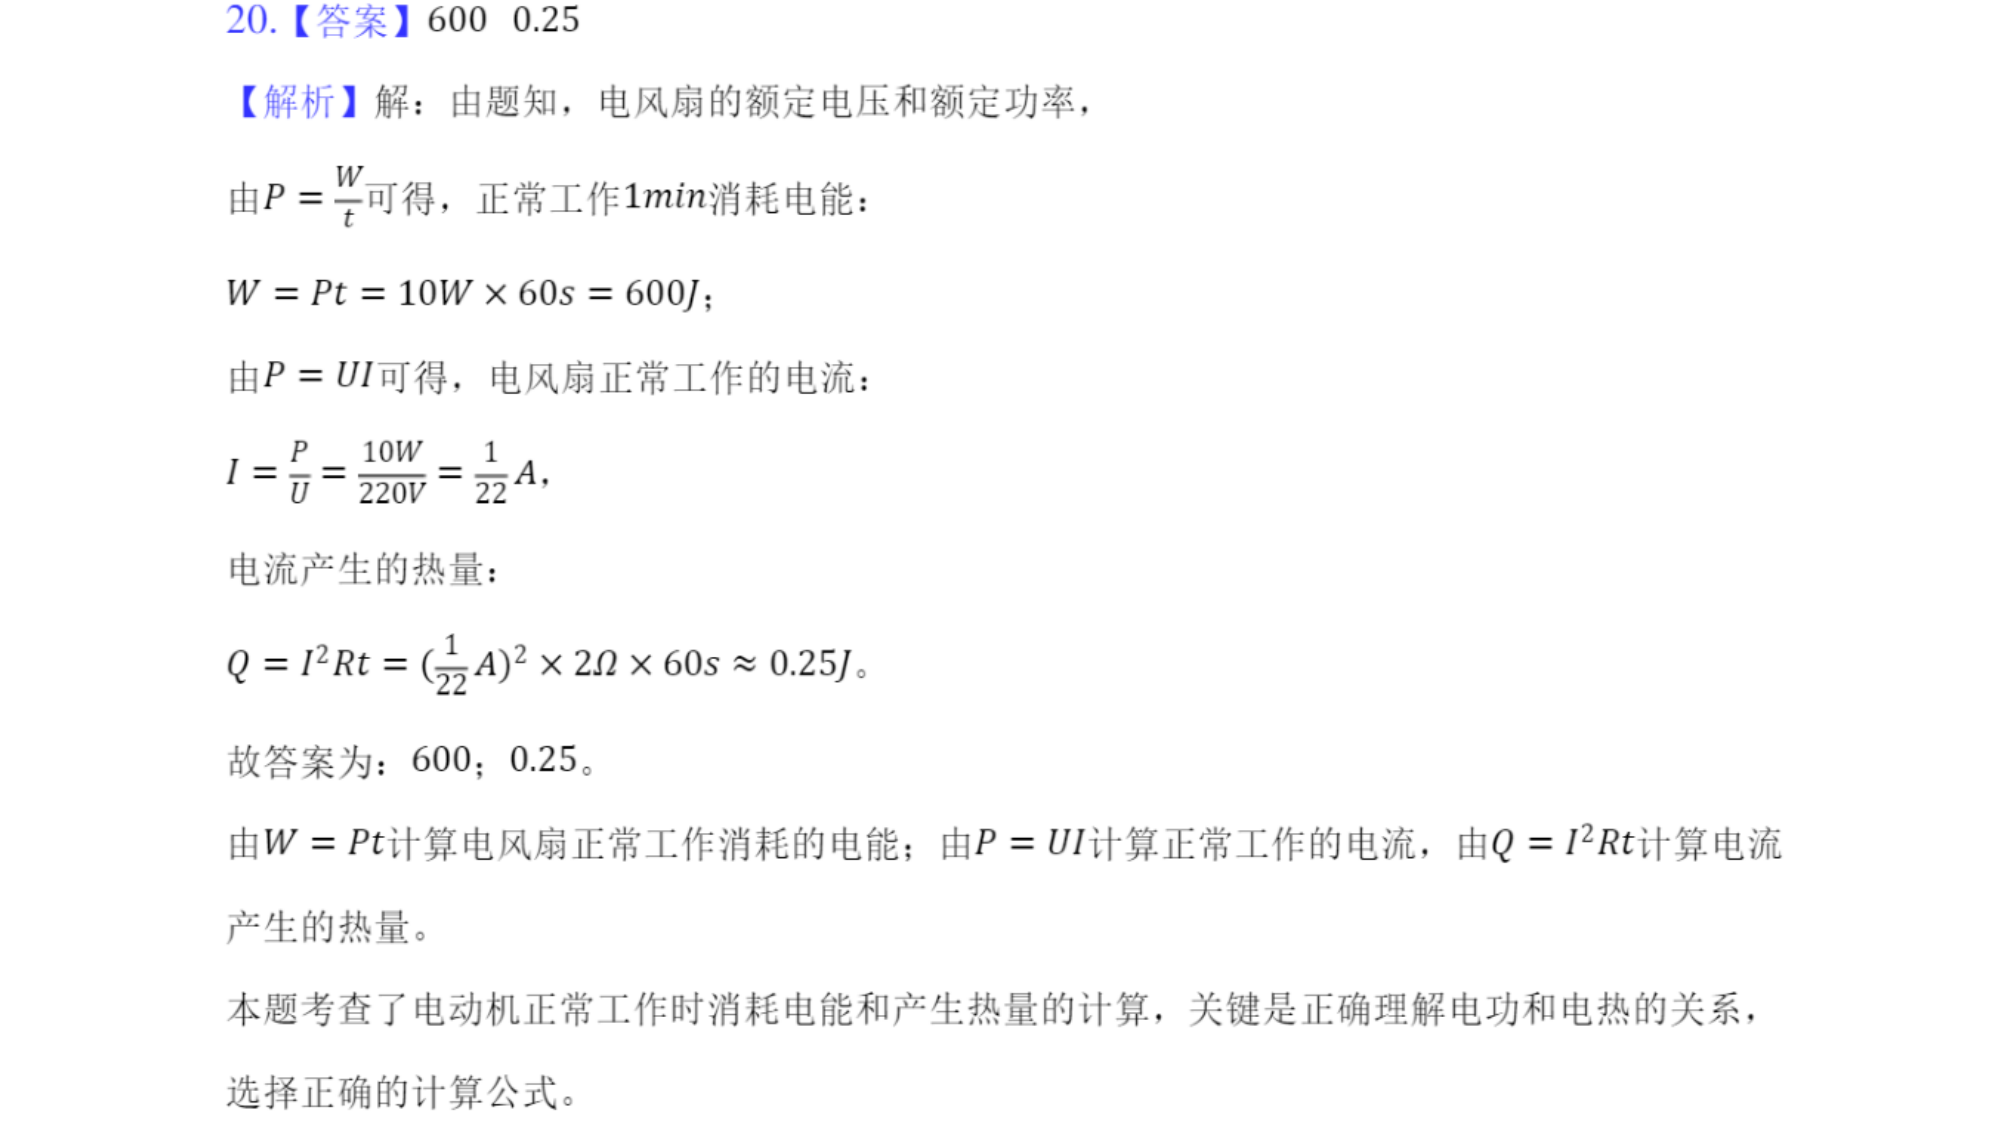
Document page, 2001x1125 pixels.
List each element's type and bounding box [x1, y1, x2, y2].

picture [209, 0, 1791, 1125]
